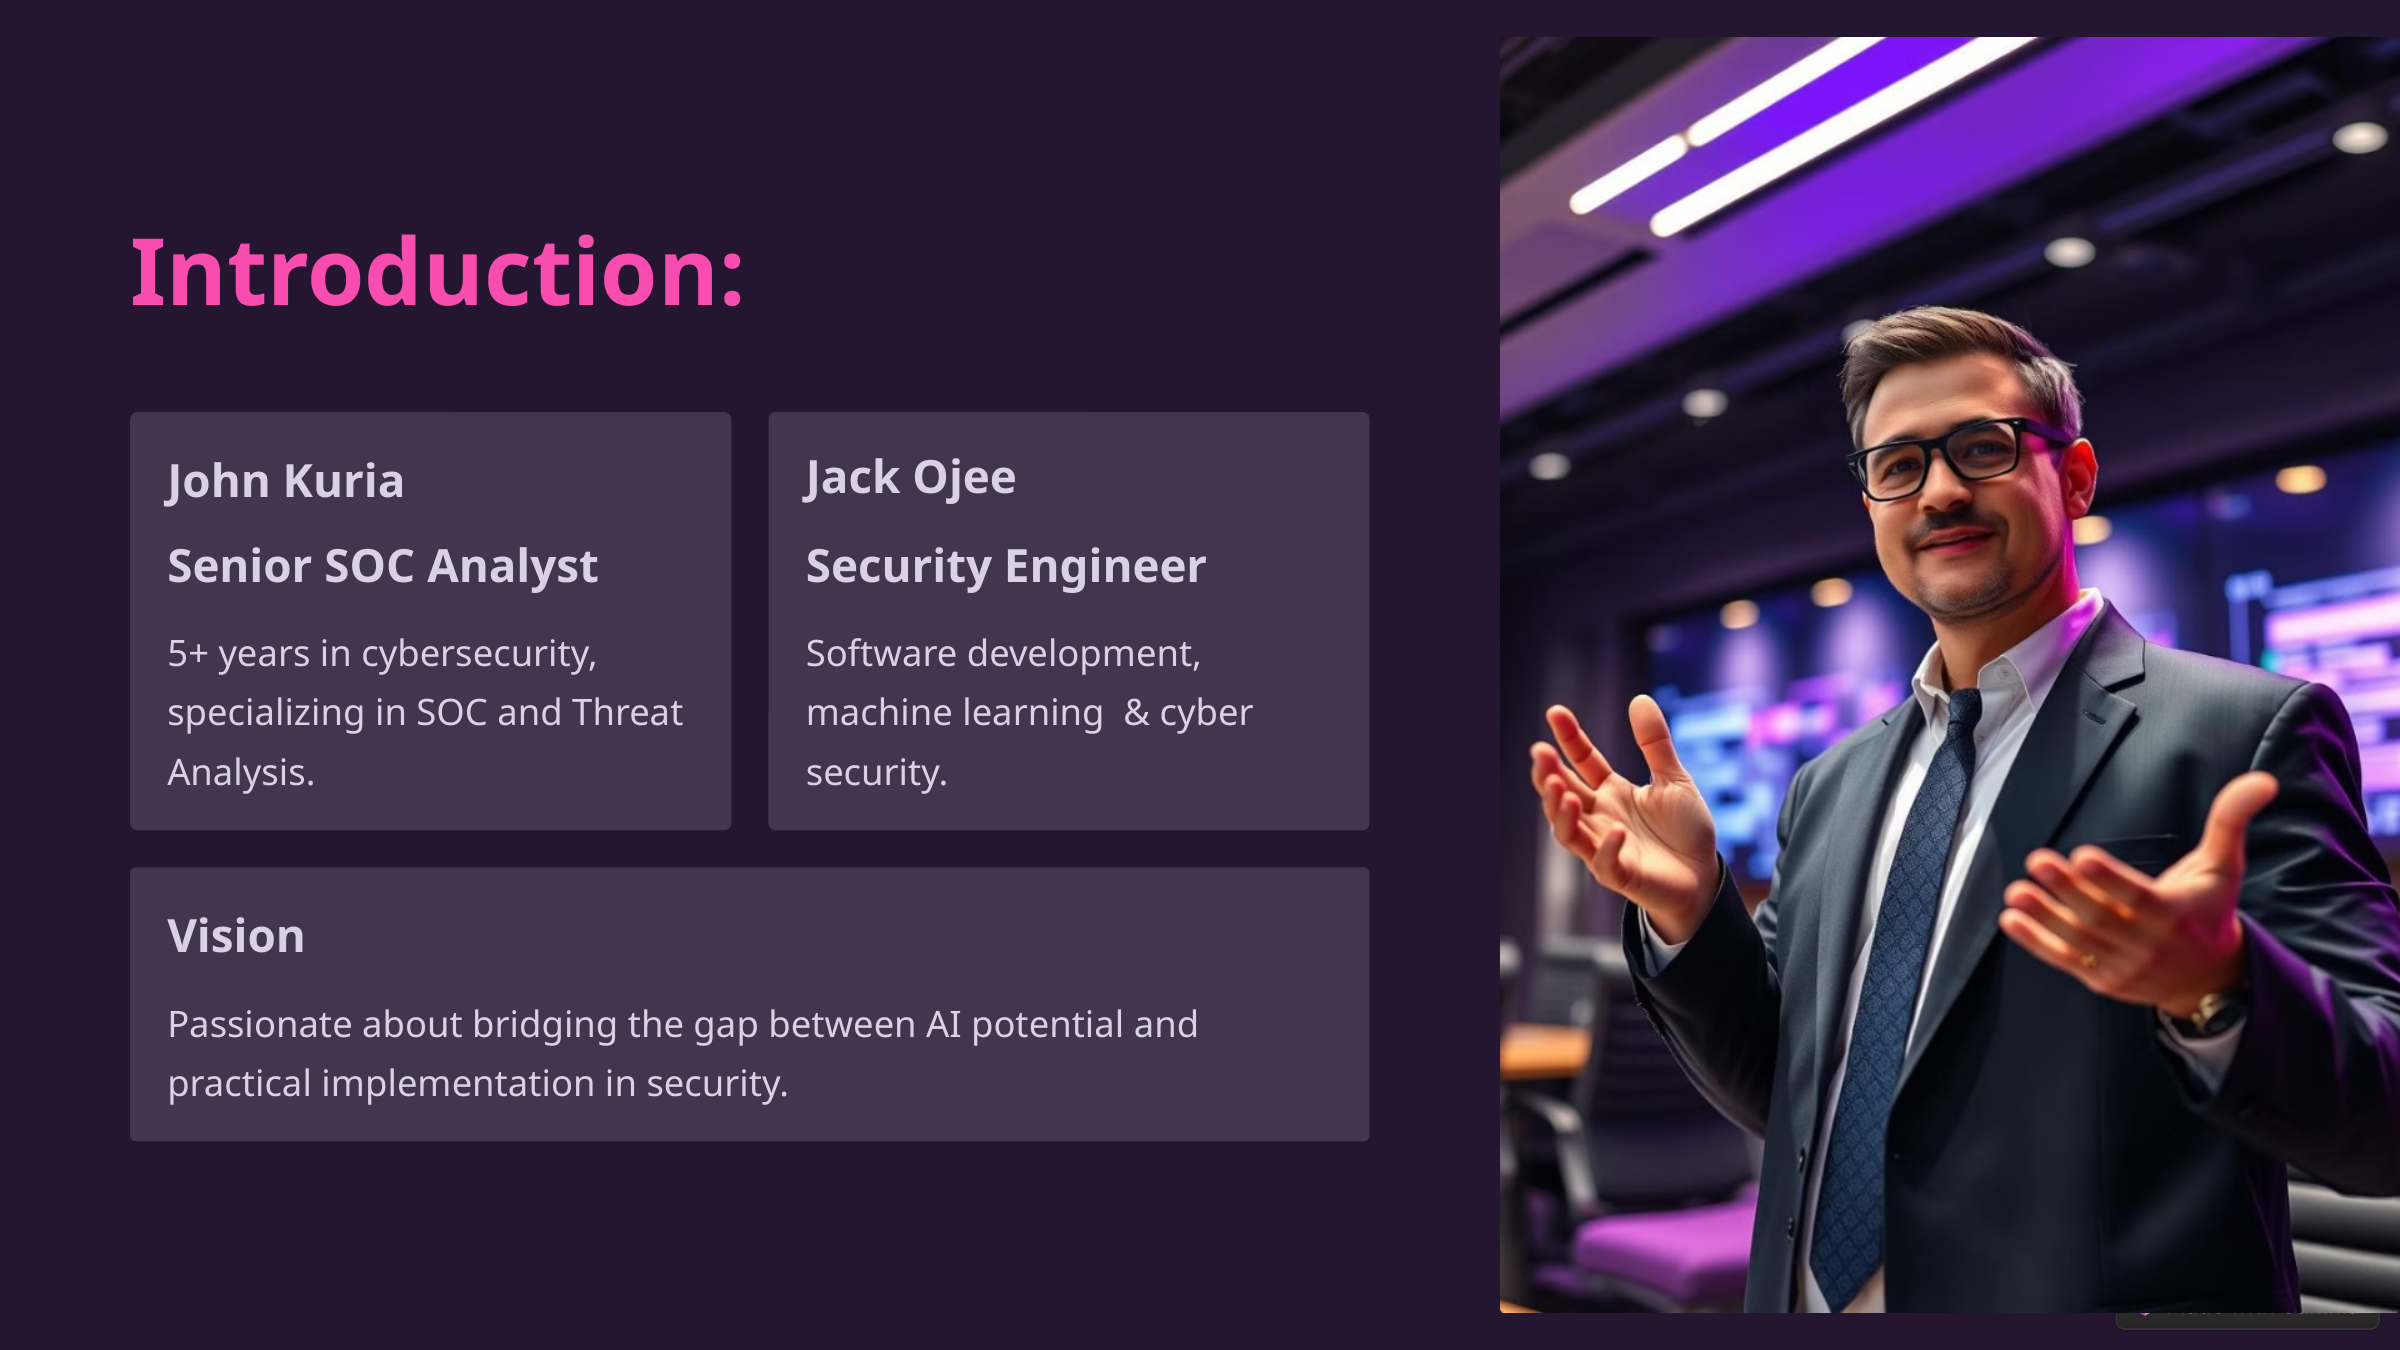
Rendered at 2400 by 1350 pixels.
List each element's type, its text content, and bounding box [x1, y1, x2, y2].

text_box Jack Ojee [805, 445, 1271, 504]
text_box Introduction: [130, 208, 1370, 441]
picture [1499, 37, 2400, 1339]
text_box Vision [167, 904, 633, 963]
text_box Passionate about bridging the gap between AI potential and practical implementation in security. [167, 985, 1333, 1105]
text_box [768, 411, 1370, 831]
text_box Software development, machine learning & cyber security. [805, 614, 1333, 793]
text_box [130, 867, 1370, 1142]
text_box 5+ years in cybersecurity, specializing in SOC and Threat Analysis. [167, 614, 695, 793]
text_box Senior SOC Analyst [167, 534, 633, 593]
text_box [130, 411, 732, 831]
text_box Security Engineer [805, 534, 1271, 593]
text_box John Kuria [167, 449, 633, 508]
